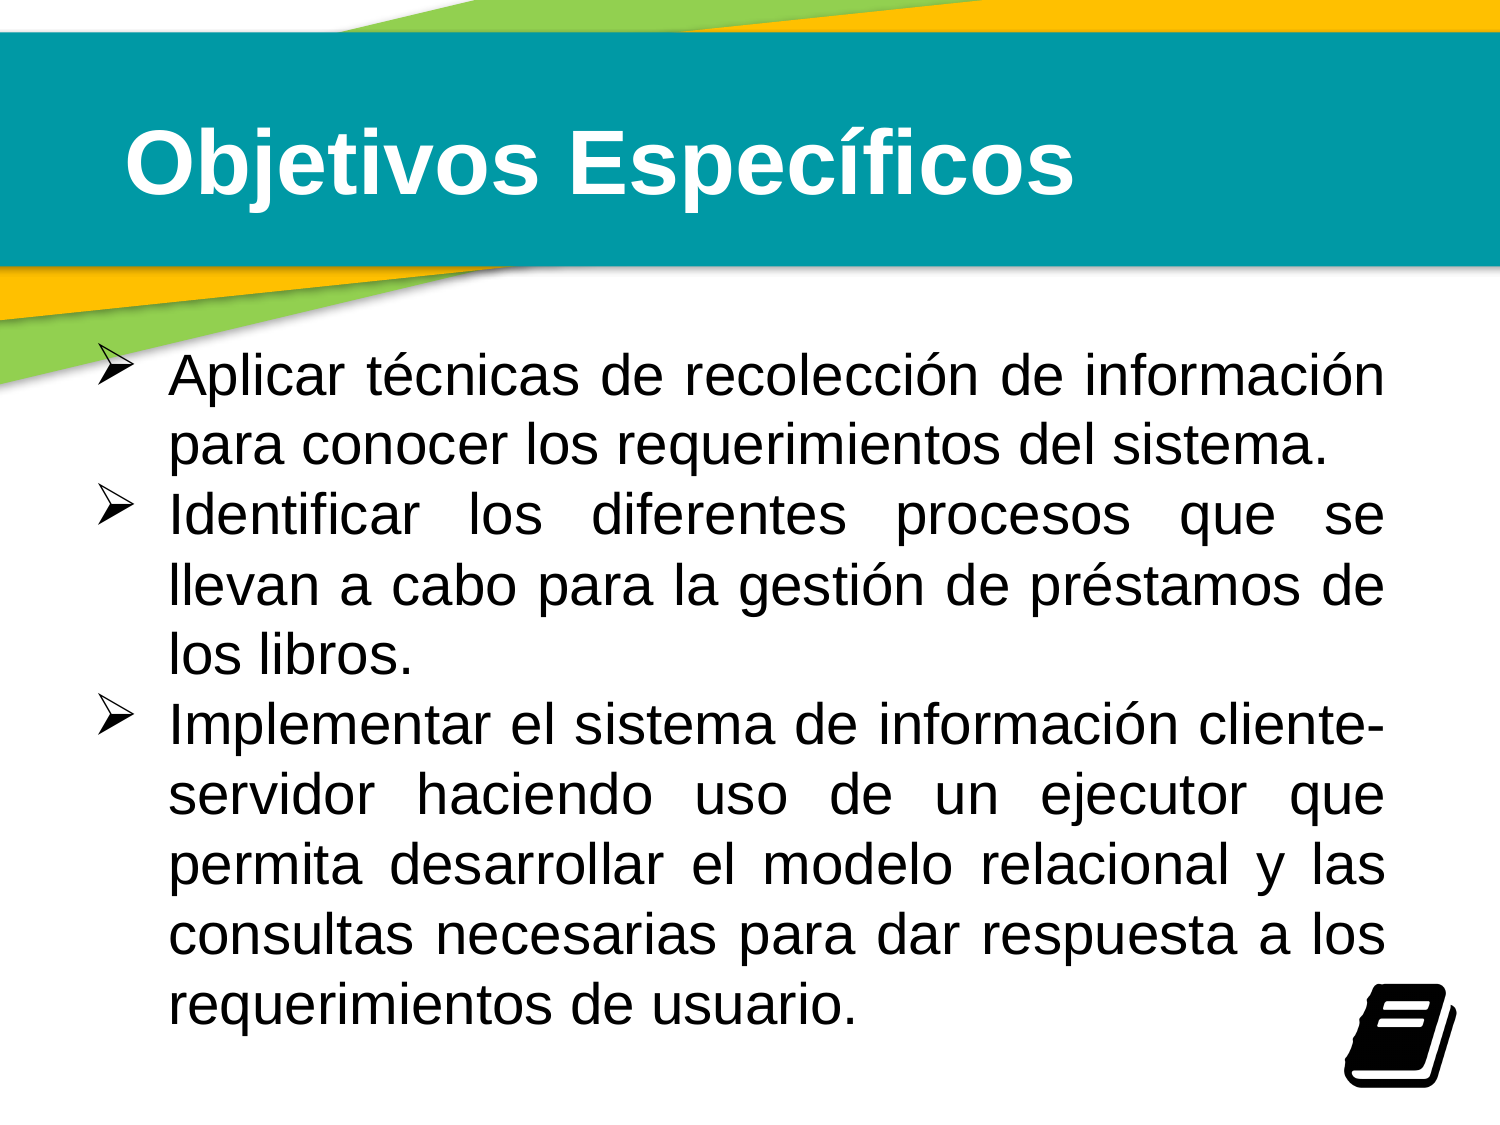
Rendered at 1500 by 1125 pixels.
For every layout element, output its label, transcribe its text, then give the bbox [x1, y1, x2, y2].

text_box Aplicar técnicas de recolección de información para conocer los requerimientos del sistema. Identificar los diferentes procesos que se llevan a cabo para la gestión de préstamos de los libros. Implementar el sistema de información cliente-servidor haciendo uso de un ejecutor que permita desarrollar el modelo relacional y las consultas necesarias para dar respuesta a los requerimientos de usuario. [78, 337, 1404, 1036]
text_box Objetivos Específicos [109, 98, 1138, 218]
picture [1339, 979, 1468, 1093]
